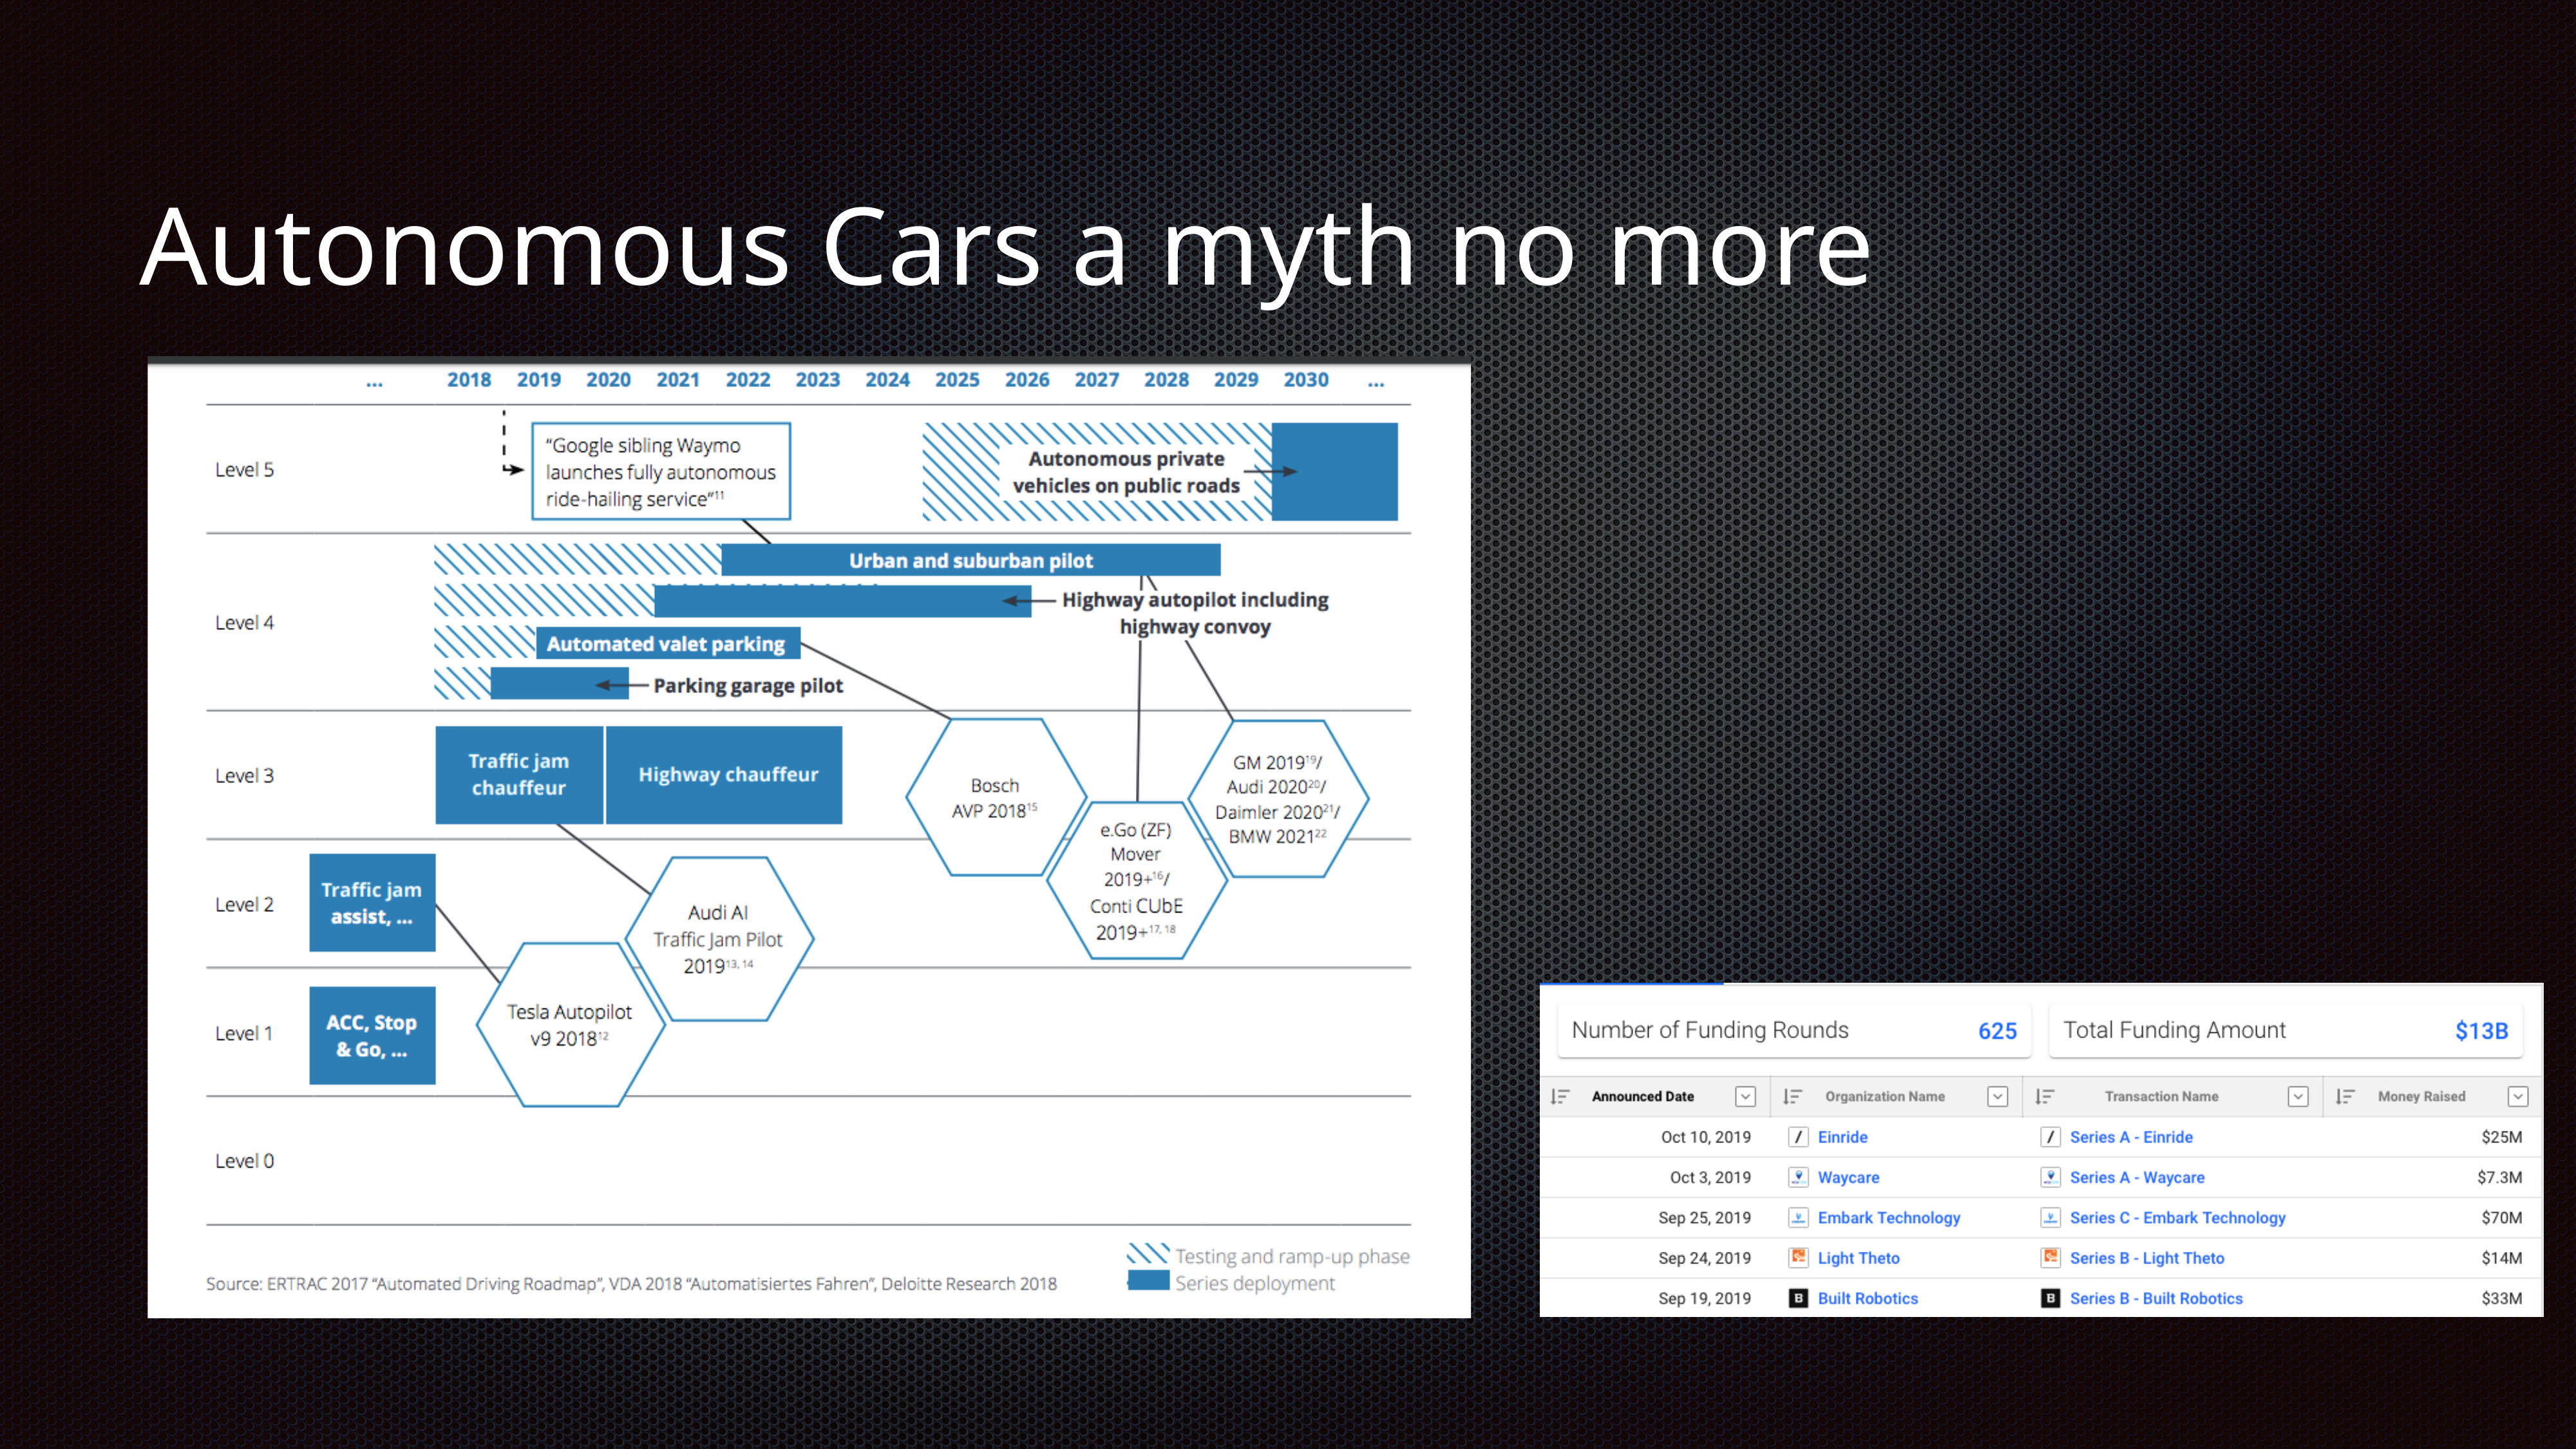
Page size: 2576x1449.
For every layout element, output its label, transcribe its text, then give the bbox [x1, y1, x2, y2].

title Autonomous Cars a myth no more [133, 61, 2400, 424]
picture [0, 0, 2576, 1449]
